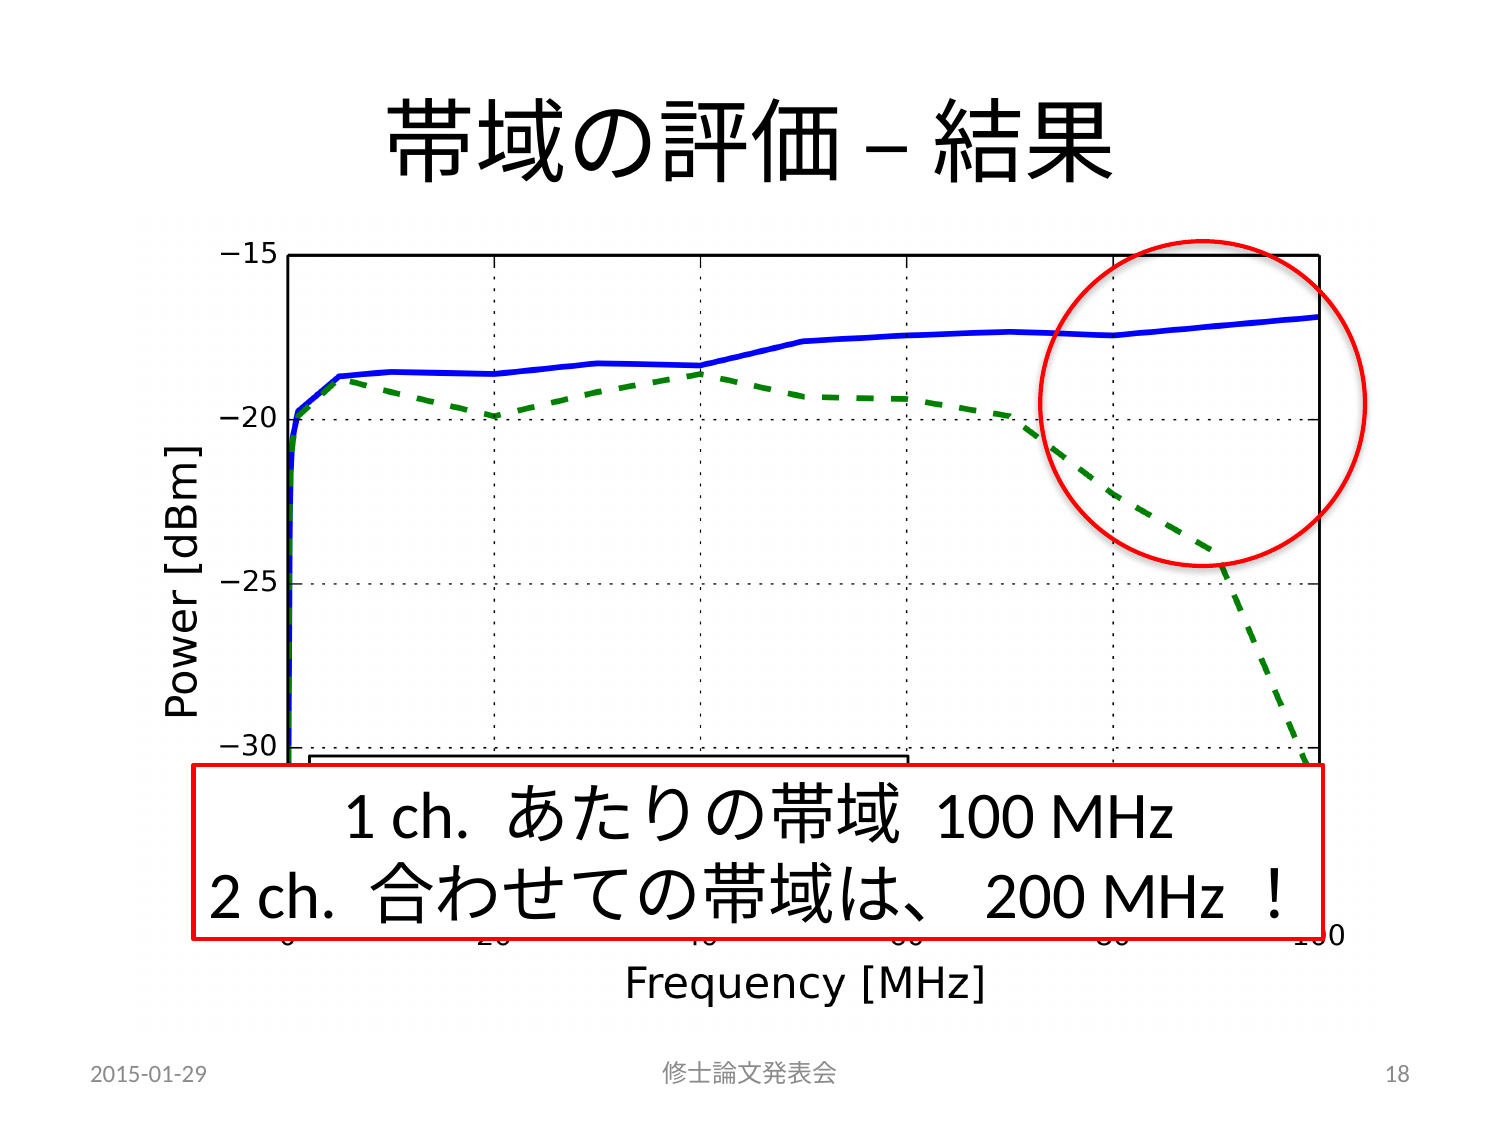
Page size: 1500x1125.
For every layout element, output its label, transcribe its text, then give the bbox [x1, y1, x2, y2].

slide_number 18 [1074, 1042, 1425, 1103]
footer 修士論文発表会 [512, 1047, 988, 1103]
picture [133, 210, 1375, 1038]
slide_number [75, 1042, 425, 1103]
title 帯域の評価 – 結果 [75, 45, 1425, 233]
